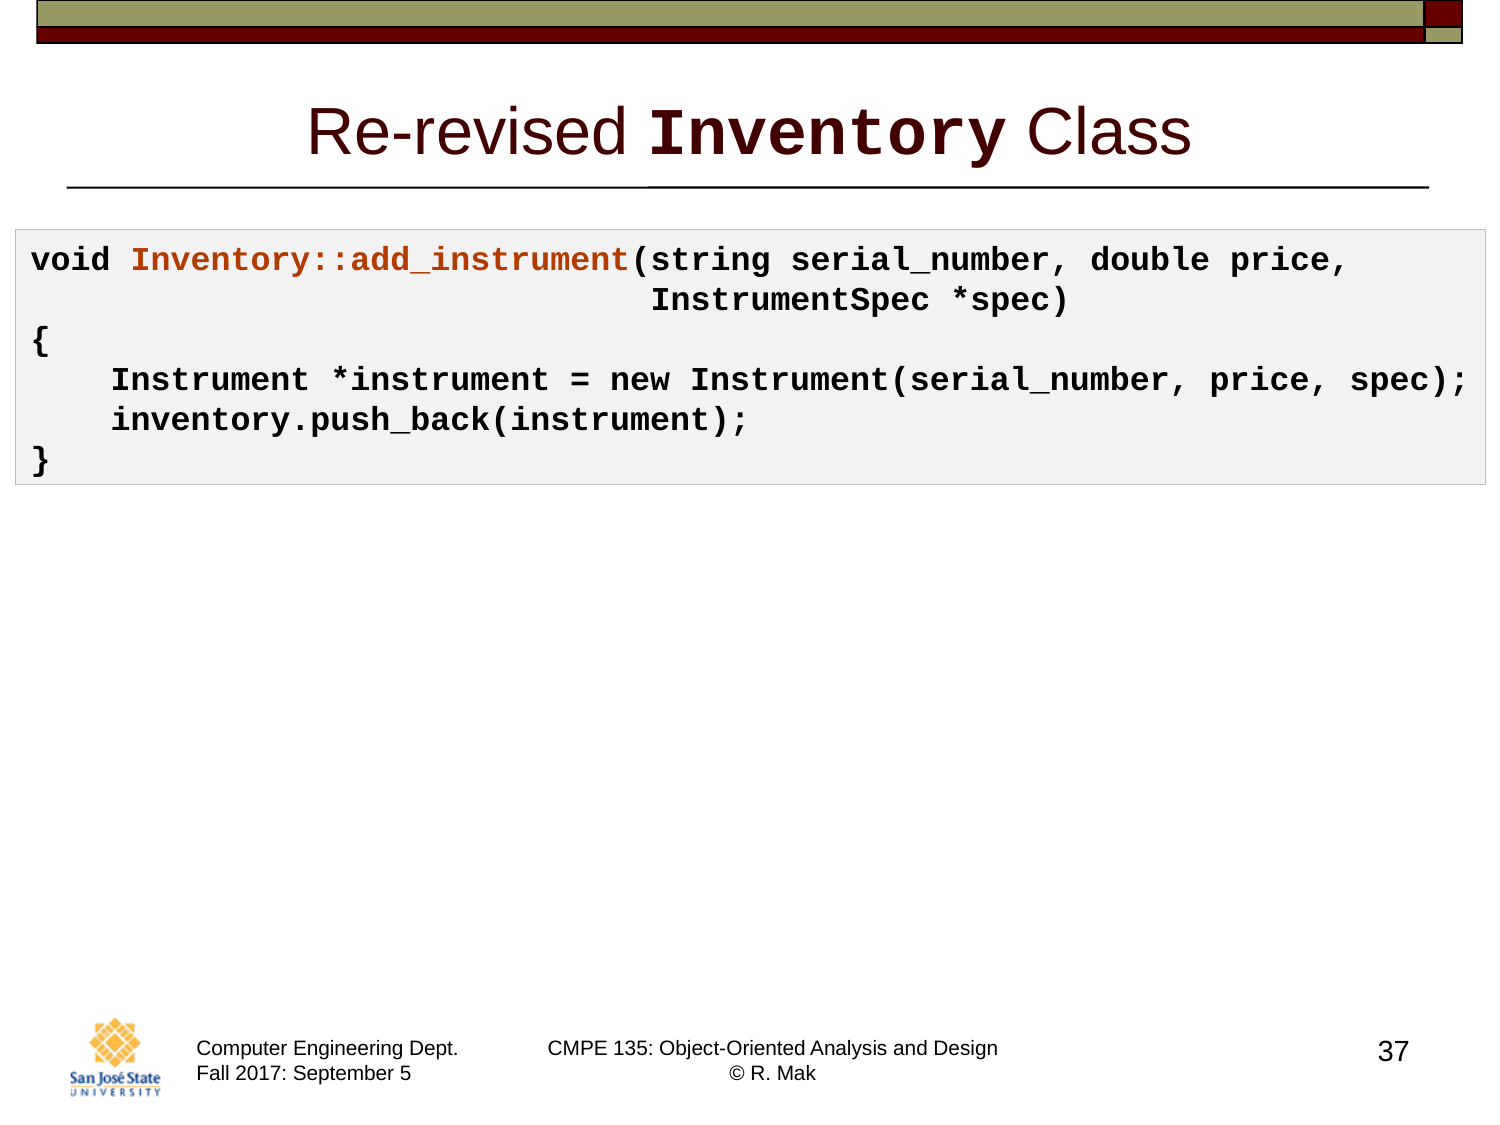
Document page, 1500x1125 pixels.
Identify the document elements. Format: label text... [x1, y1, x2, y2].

text_box void Inventory::add_instrument(string serial_number, double price, InstrumentSpec *spec) { Instrument *instrument = new Instrument(serial_number, price, spec); inventory.push_back(instrument); } [15, 229, 1486, 485]
slide_number 37 [1335, 1025, 1425, 1100]
picture [60, 1012, 166, 1112]
title Re-revised Inventory Class [75, 67, 1425, 175]
